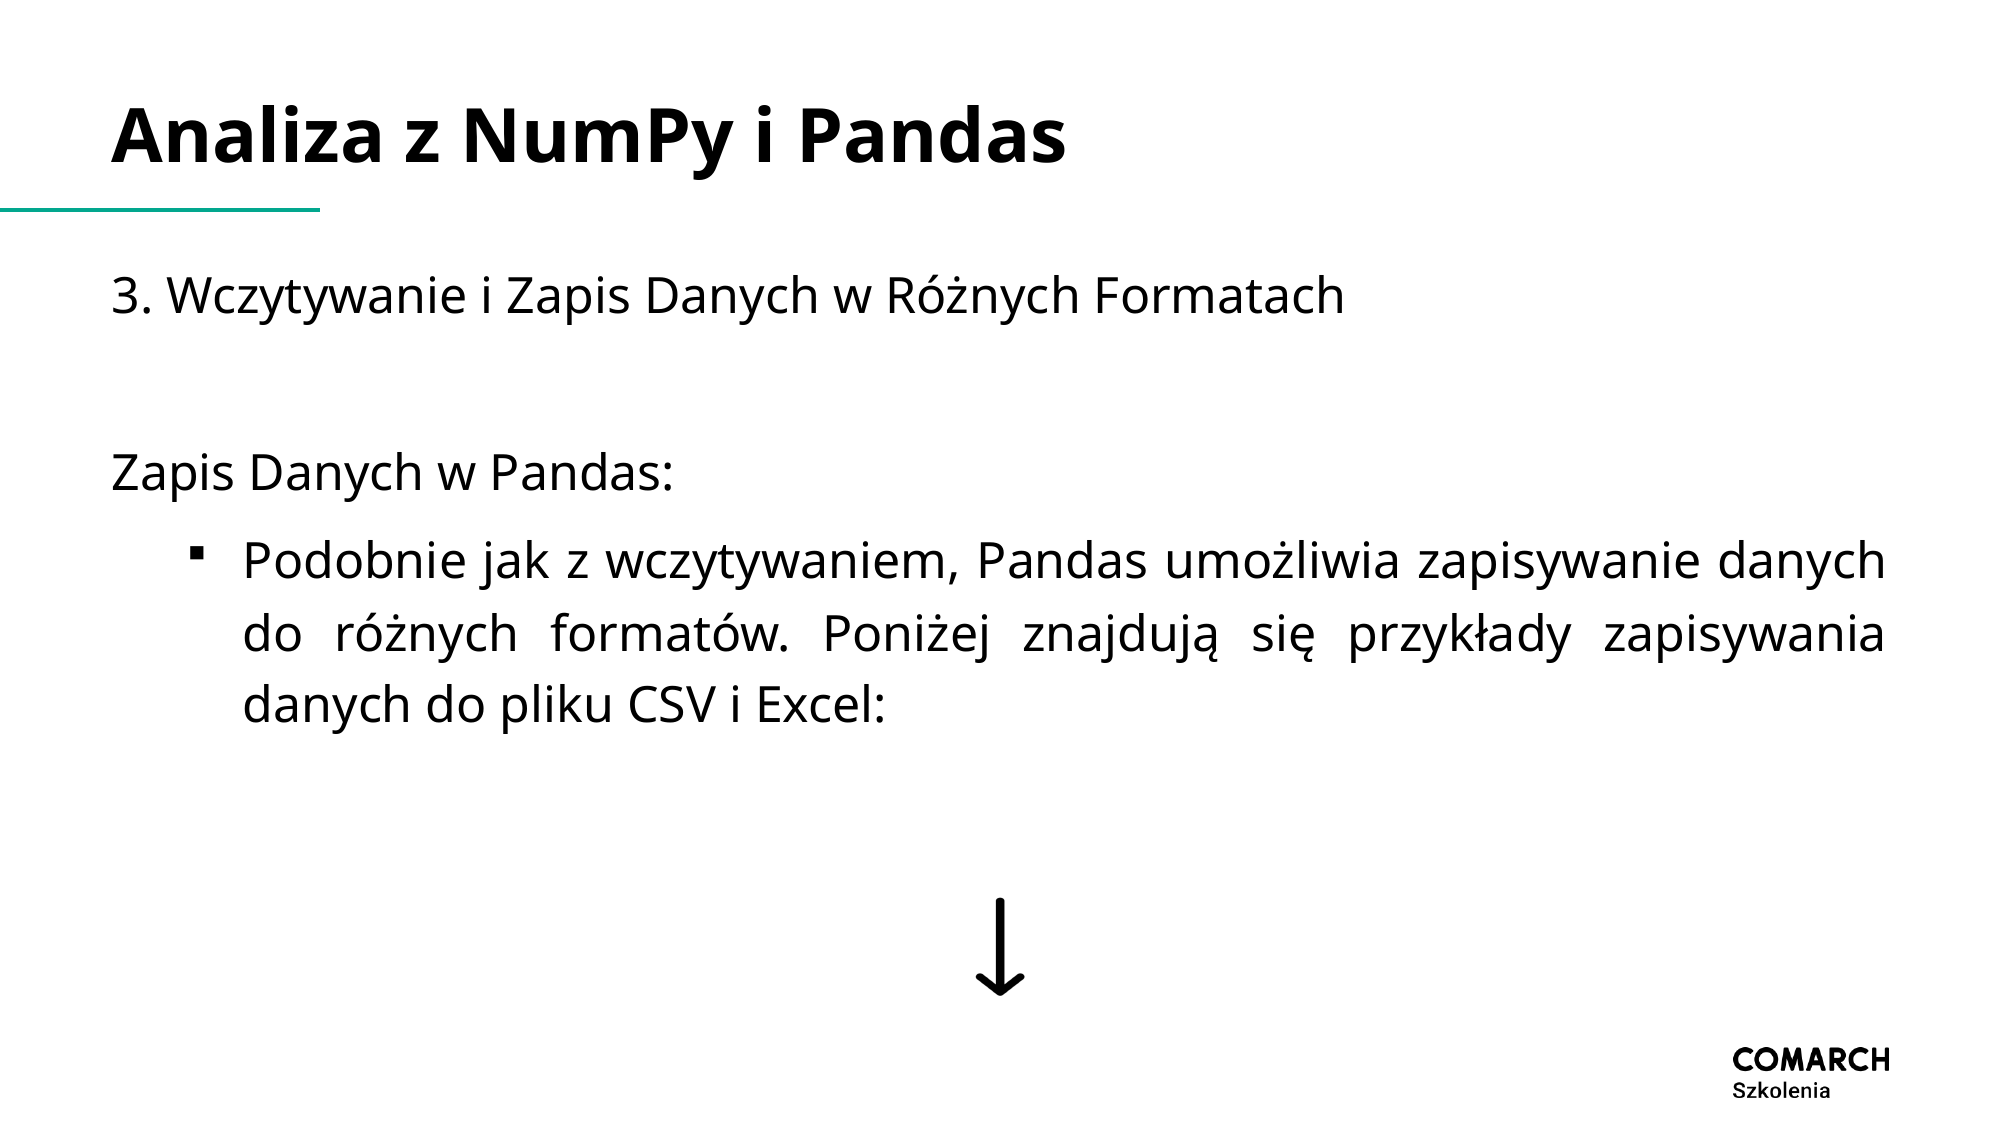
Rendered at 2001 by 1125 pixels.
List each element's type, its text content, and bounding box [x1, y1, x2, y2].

list 3. Wczytywanie i Zapis Danych w Różnych Formatach Zapis Danych w Pandas: Podobnie jak z wczytywaniem, Pandas umożliwia zapisywanie danych do różnych formatów. Poniżej znajdują się przykłady zapisywania danych do pliku CSV i Excel: [111, 243, 1889, 1000]
picture [1733, 1047, 1889, 1098]
title Analiza z NumPy i Pandas [111, 0, 1889, 185]
picture [932, 878, 1069, 1015]
